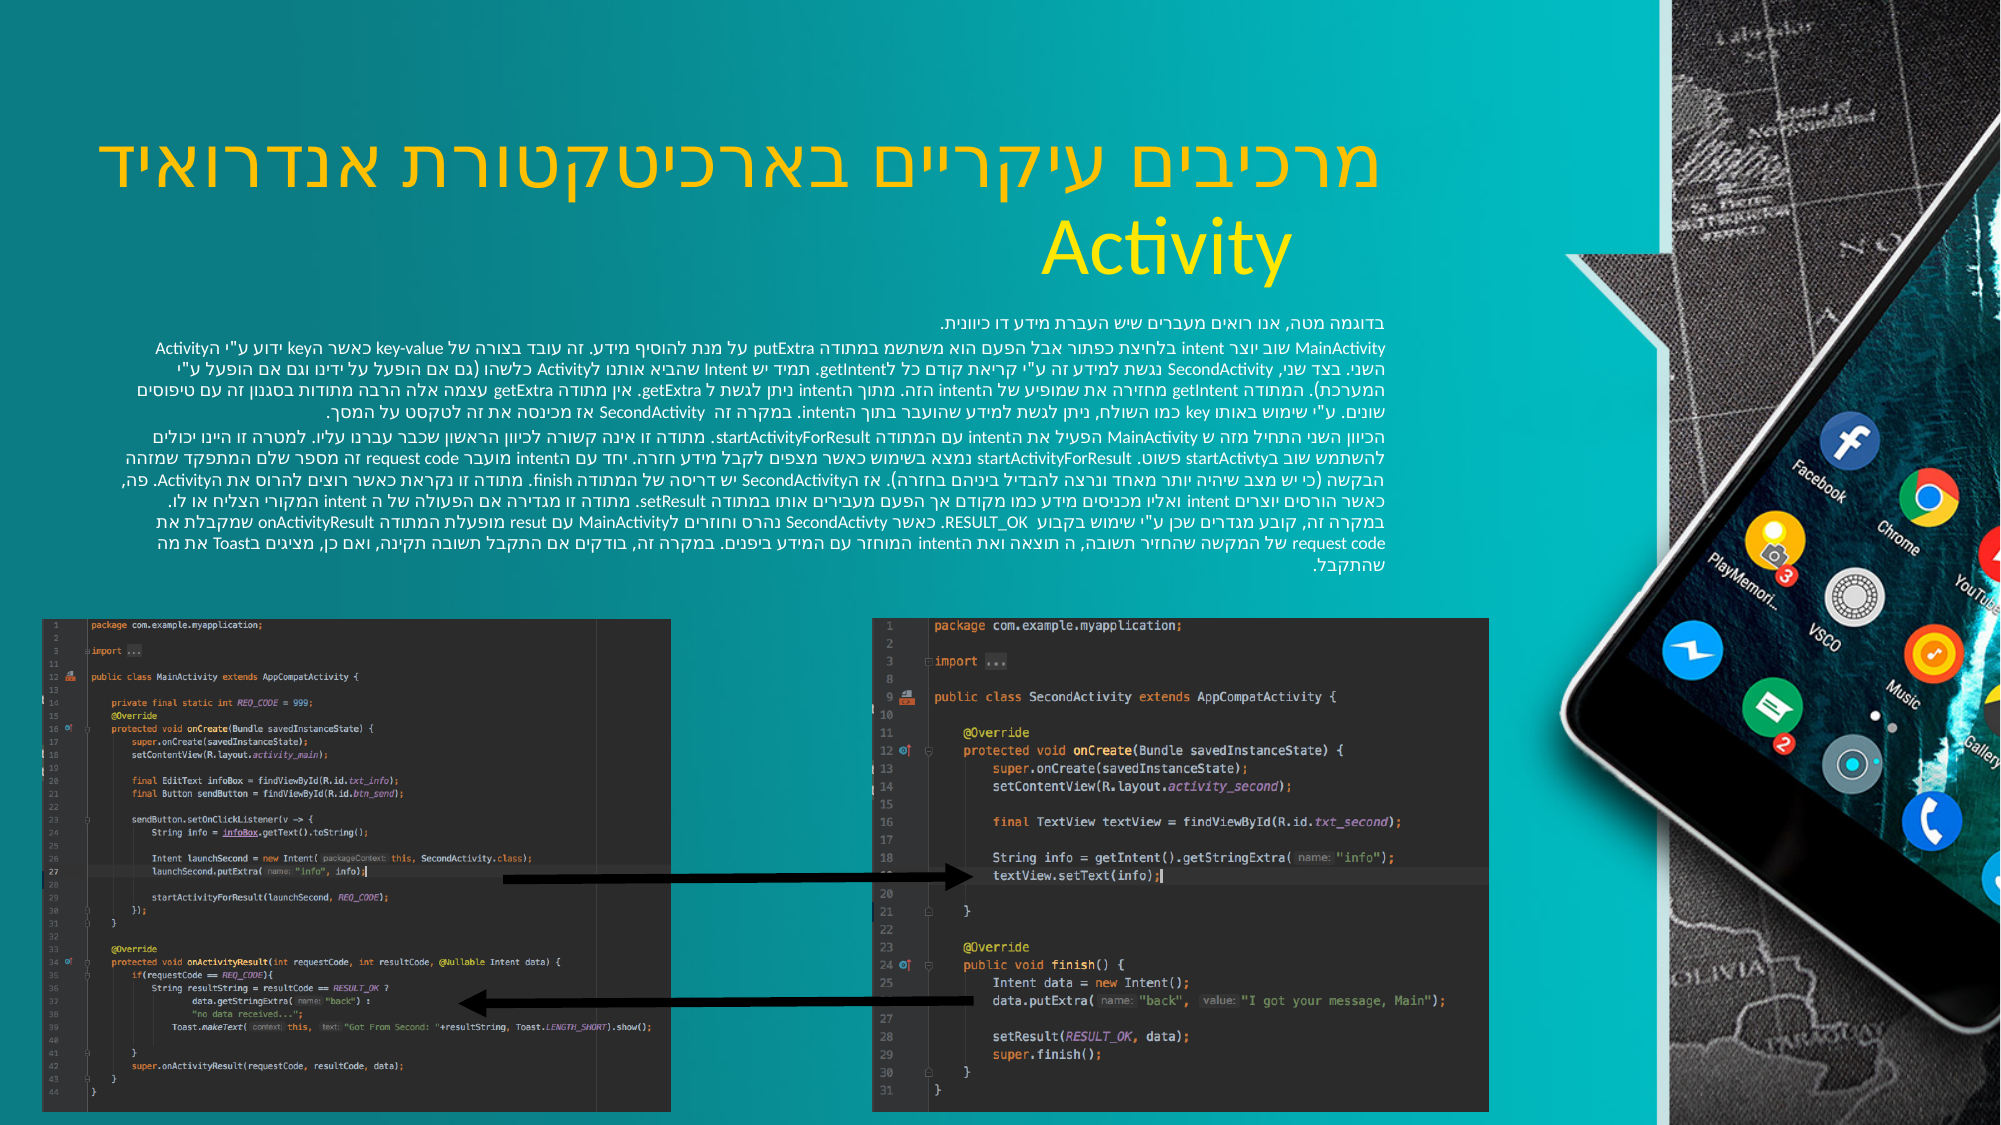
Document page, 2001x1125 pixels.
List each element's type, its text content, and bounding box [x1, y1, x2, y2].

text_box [457, 1000, 974, 1004]
picture [1995, 876, 2001, 889]
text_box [502, 876, 974, 880]
text_box Activity [98, 178, 1309, 304]
list בדוגמה מטה, אנו רואים מעברים שיש העברת מידע דו כיוונית. MainActivity שוב יוצר intent בלחיצת כפתור אבל הפעם הוא משתשמ במתודה putExtra על מנת להוסיף מידע. זה עובד בצורה של key-value כאשר הkey ידוע ע"י הActivity השני. בצד שני, SecondActivity נגשת למידע זה ע"י קריאת קודם כל לgetIntent. תמיד יש Intent שהביא אותנו לActivity כלשהו (גם אם הופעל על ידינו וגם אם הופעל ע"י המערכת). המתודה getIntent מחזירה את שמופיע של הintent הזה. מתוך הintent ניתן לגשת ל getExtra. אין מתודה getExtra עצמה אלה הרבה מתודות בסגנון זה עם טיפוסים שונים. ע"י שימוש באותו key כמו השולח, ניתן לגשת למידע שהועבר בתוך הintent. במקרה זה SecondActivity אז מכינסה את זה לטקסט על המסך. הכיוון השני התחיל מזה ש MainActivity הפעיל את הintent עם המתודה startActivityForResult. מתודה זו אינה קשורה לכיוון הראשון שכבר עברנו עליו. למטרה זו היינו יכולים להשתמש שוב בstartActivty פשוט. startActivityForResult נמצא בשימוש כאשר מצפים לקבל מידע חזרה. יחד עם הintent מועבר request code זה מספר שלם המתפקד שמזהה הבקשה (כי יש מצב שיהיה יותר מאחד ונרצה להבדיל ביניהם בחזרה). אז הSecondActivity יש דריסה של המתודה finish. מתודה זו נקראת כאשר רוצים להרוס את הActivity. פה, כאשר הורסים יוצרים intent ואליו מכניסים מידע כמו מקודם אך הפעם מעבירים אותו במתודה setResult. מתודה זו מגדירה אם הפעולה של ה intent המקורי הצליח או לו. במקרה זה, קובע מגדרים שכן ע"י שימוש בקבוע RESULT_OK. כאשר SecondActivty נהרס וחוזרים לMainActivity עם resut מופעלת המתודה onActivityResult שמקבלת את request code של המקשה שהחזיר תשובה, ה תוצאה ואת הintent המוחזר עם המידע ביפנים. במקרה זה, בודקים אם התקבל תשובה תקינה, ואם כן, מציגים בToast את מה שהתקבל. [98, 303, 1401, 592]
picture [0, 0, 2001, 1125]
title מרכיבים עיקריים בארכיטקטורת אנדרואיד [42, 94, 1401, 221]
